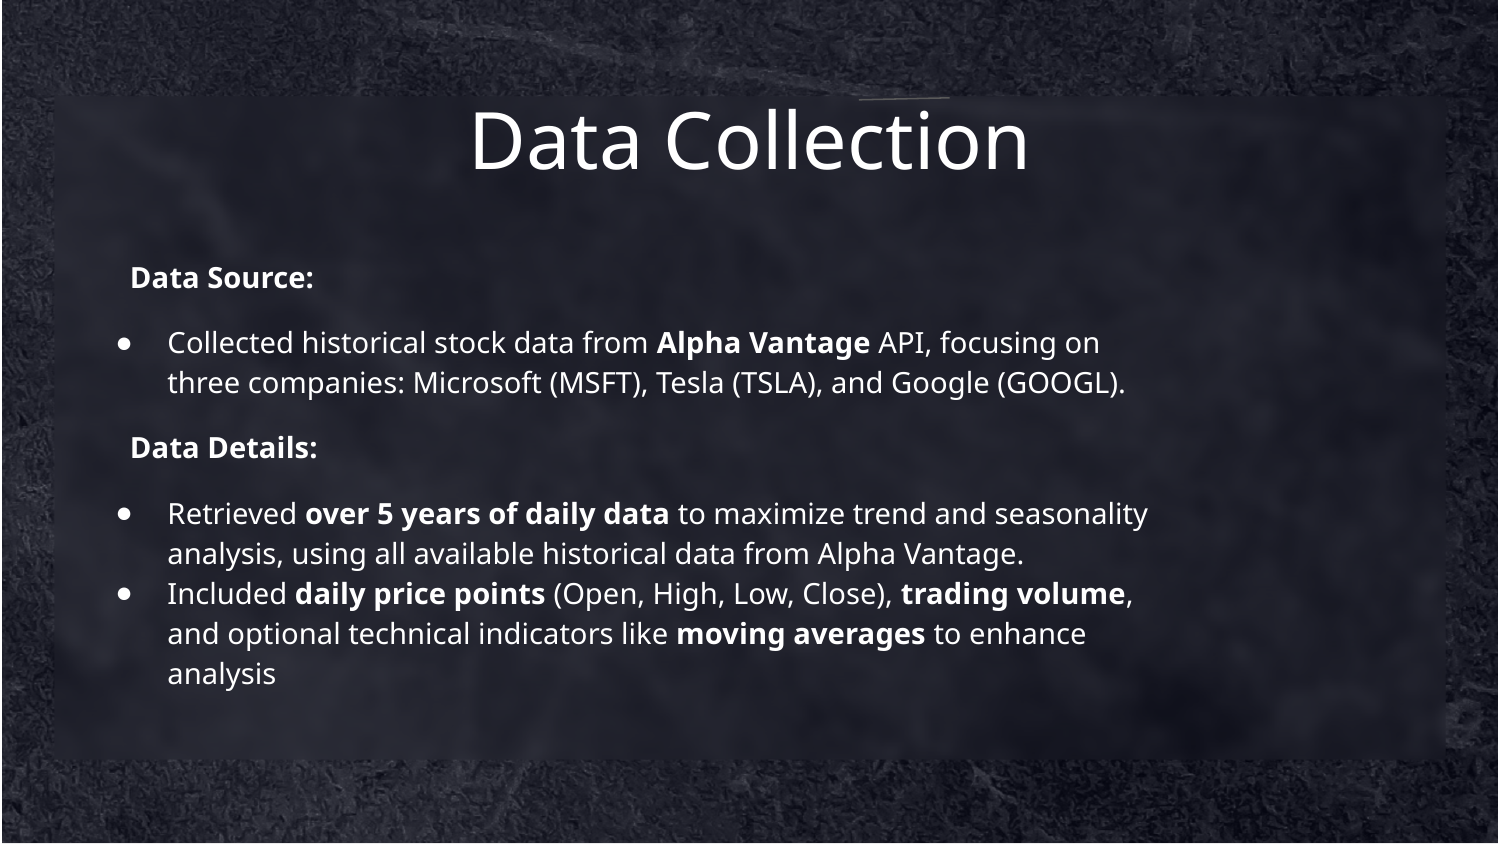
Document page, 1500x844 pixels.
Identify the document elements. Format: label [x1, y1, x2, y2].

picture [1, 0, 1499, 844]
text_box [653, 97, 1303, 180]
